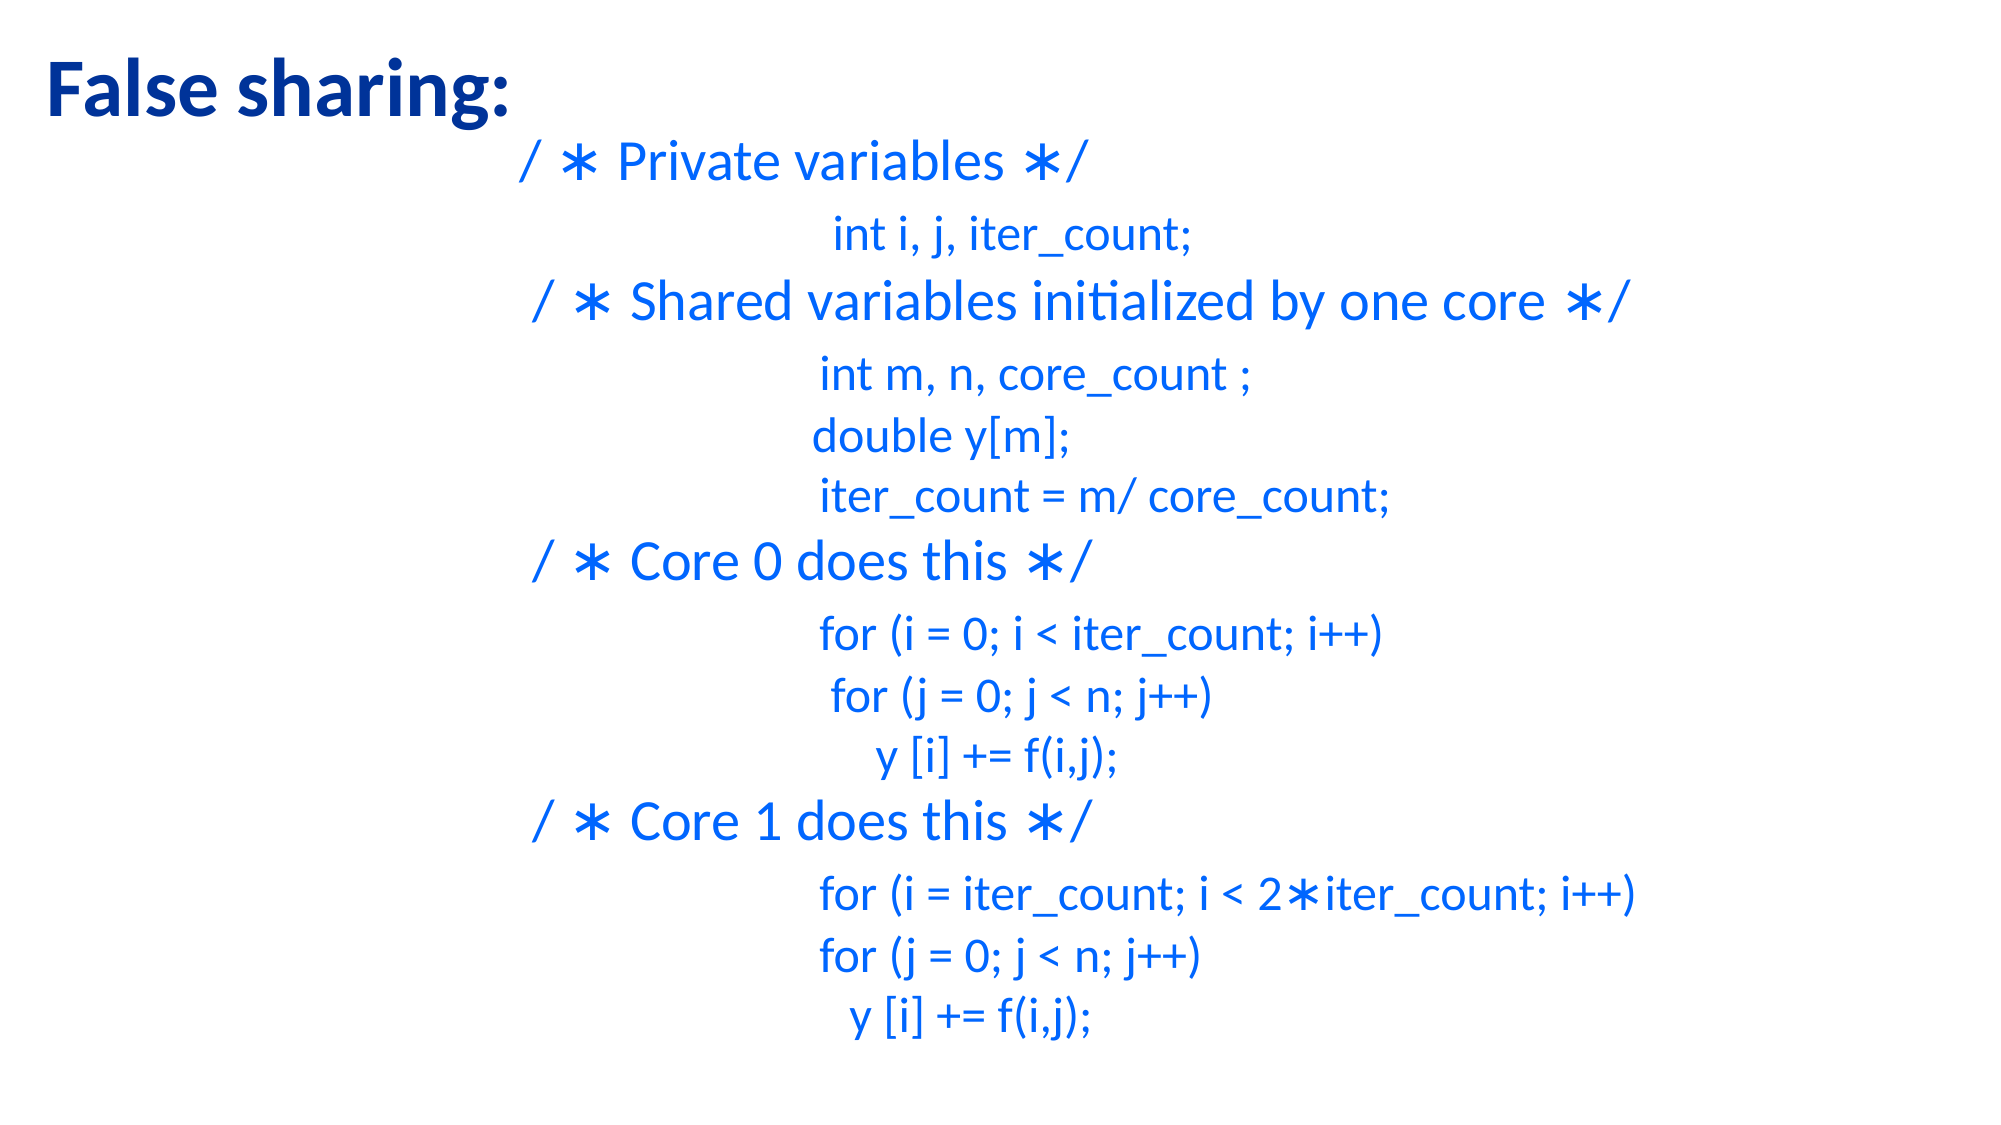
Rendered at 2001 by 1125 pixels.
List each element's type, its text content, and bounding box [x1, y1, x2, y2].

text_box False sharing: [32, 25, 529, 141]
text_box / ∗ Private variables ∗/ int i, j, iter_count; / ∗ Shared variables initialized by one core ∗/ int m, n, core_count ; double y[m]; iter_count = m/ core_count; / ∗ Core 0 does this ∗/ for (i = 0; i < iter_count; i++) for (j = 0; j < n; j++) y [i] += f(i,j); / ∗ Core 1 does this ∗/ for (i = iter_count; i < 2∗iter_count; i++) for (j = 0; j < n; j++) y [i] += f(i,j); [504, 115, 1738, 1050]
